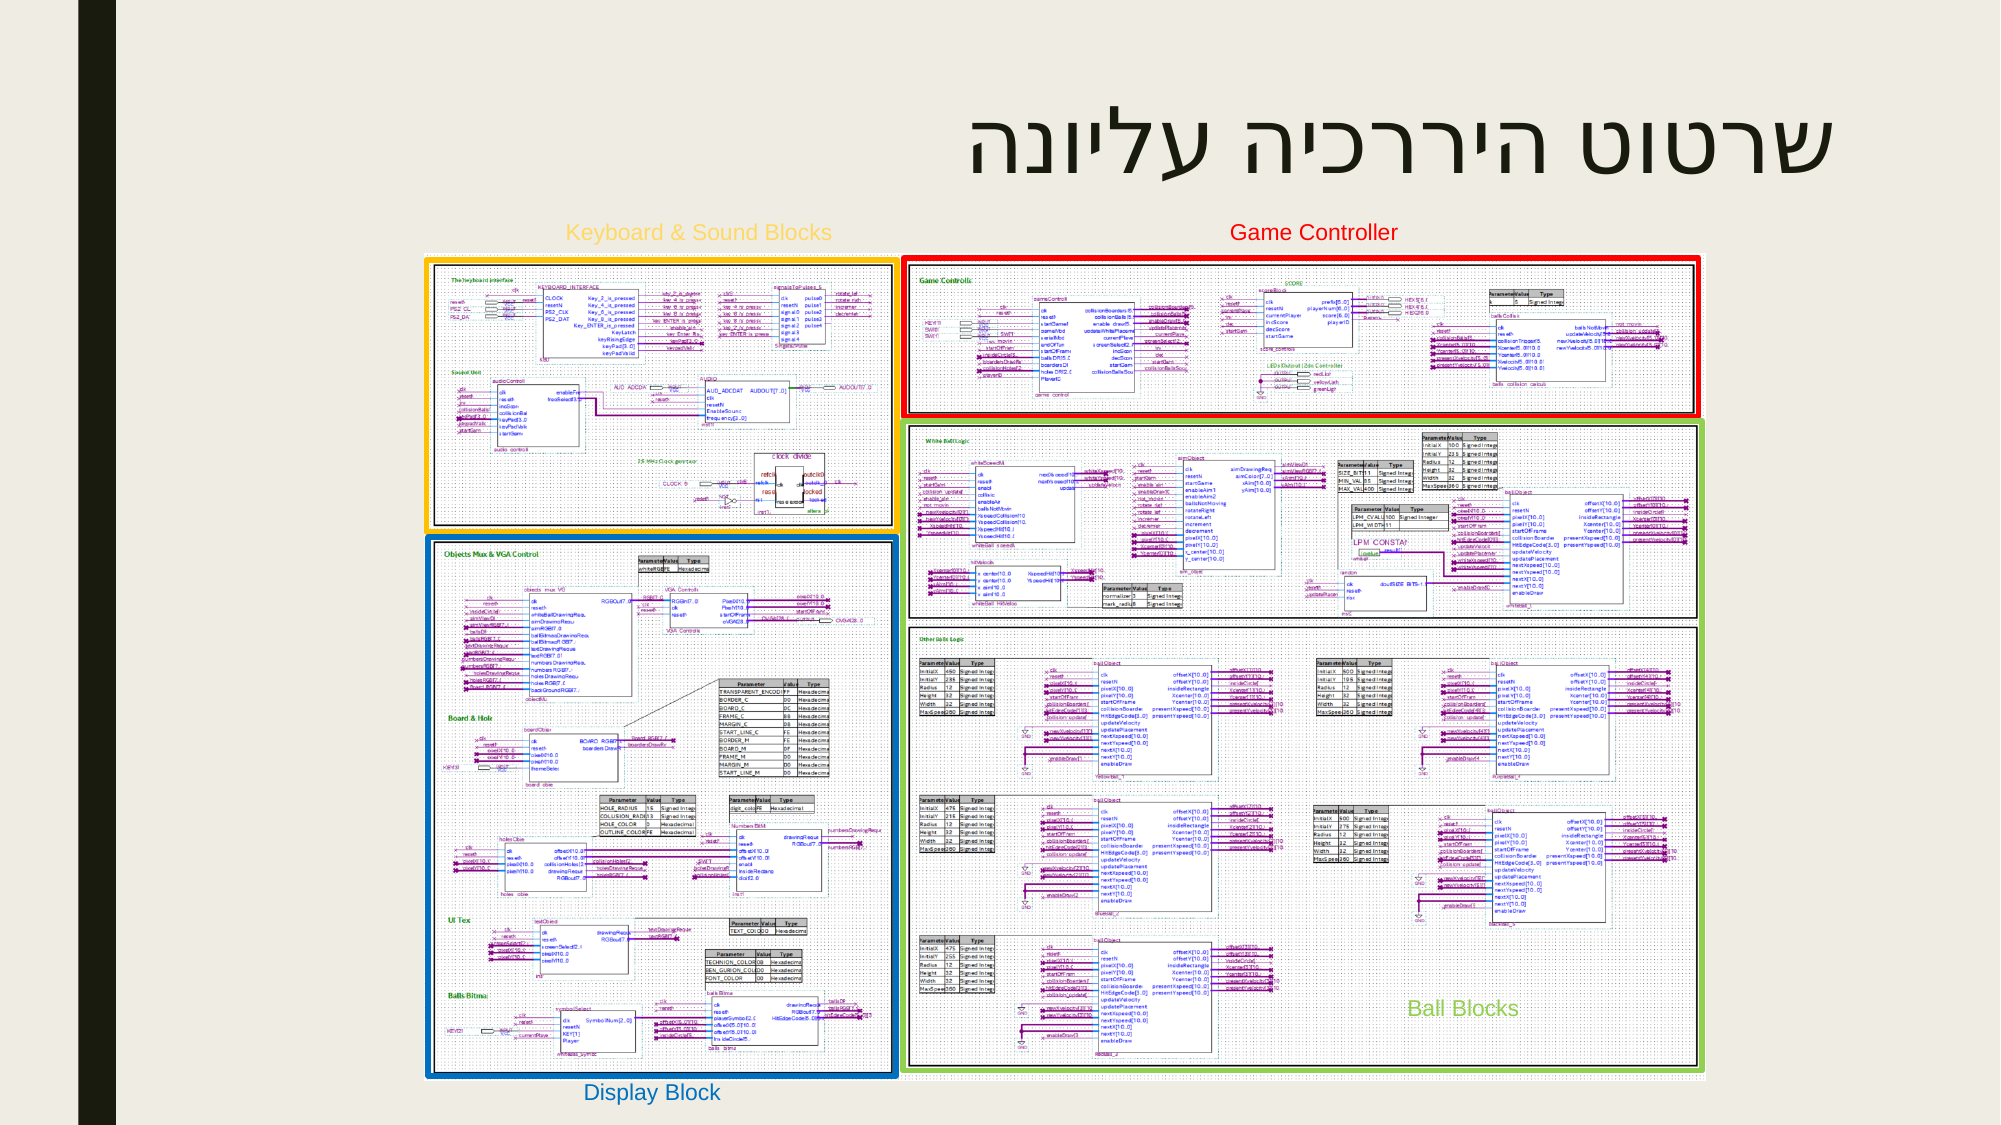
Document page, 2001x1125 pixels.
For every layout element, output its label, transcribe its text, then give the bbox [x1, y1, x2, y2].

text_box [424, 209, 1706, 1121]
title שרטוט היררכיה עליונה [277, 87, 1853, 332]
